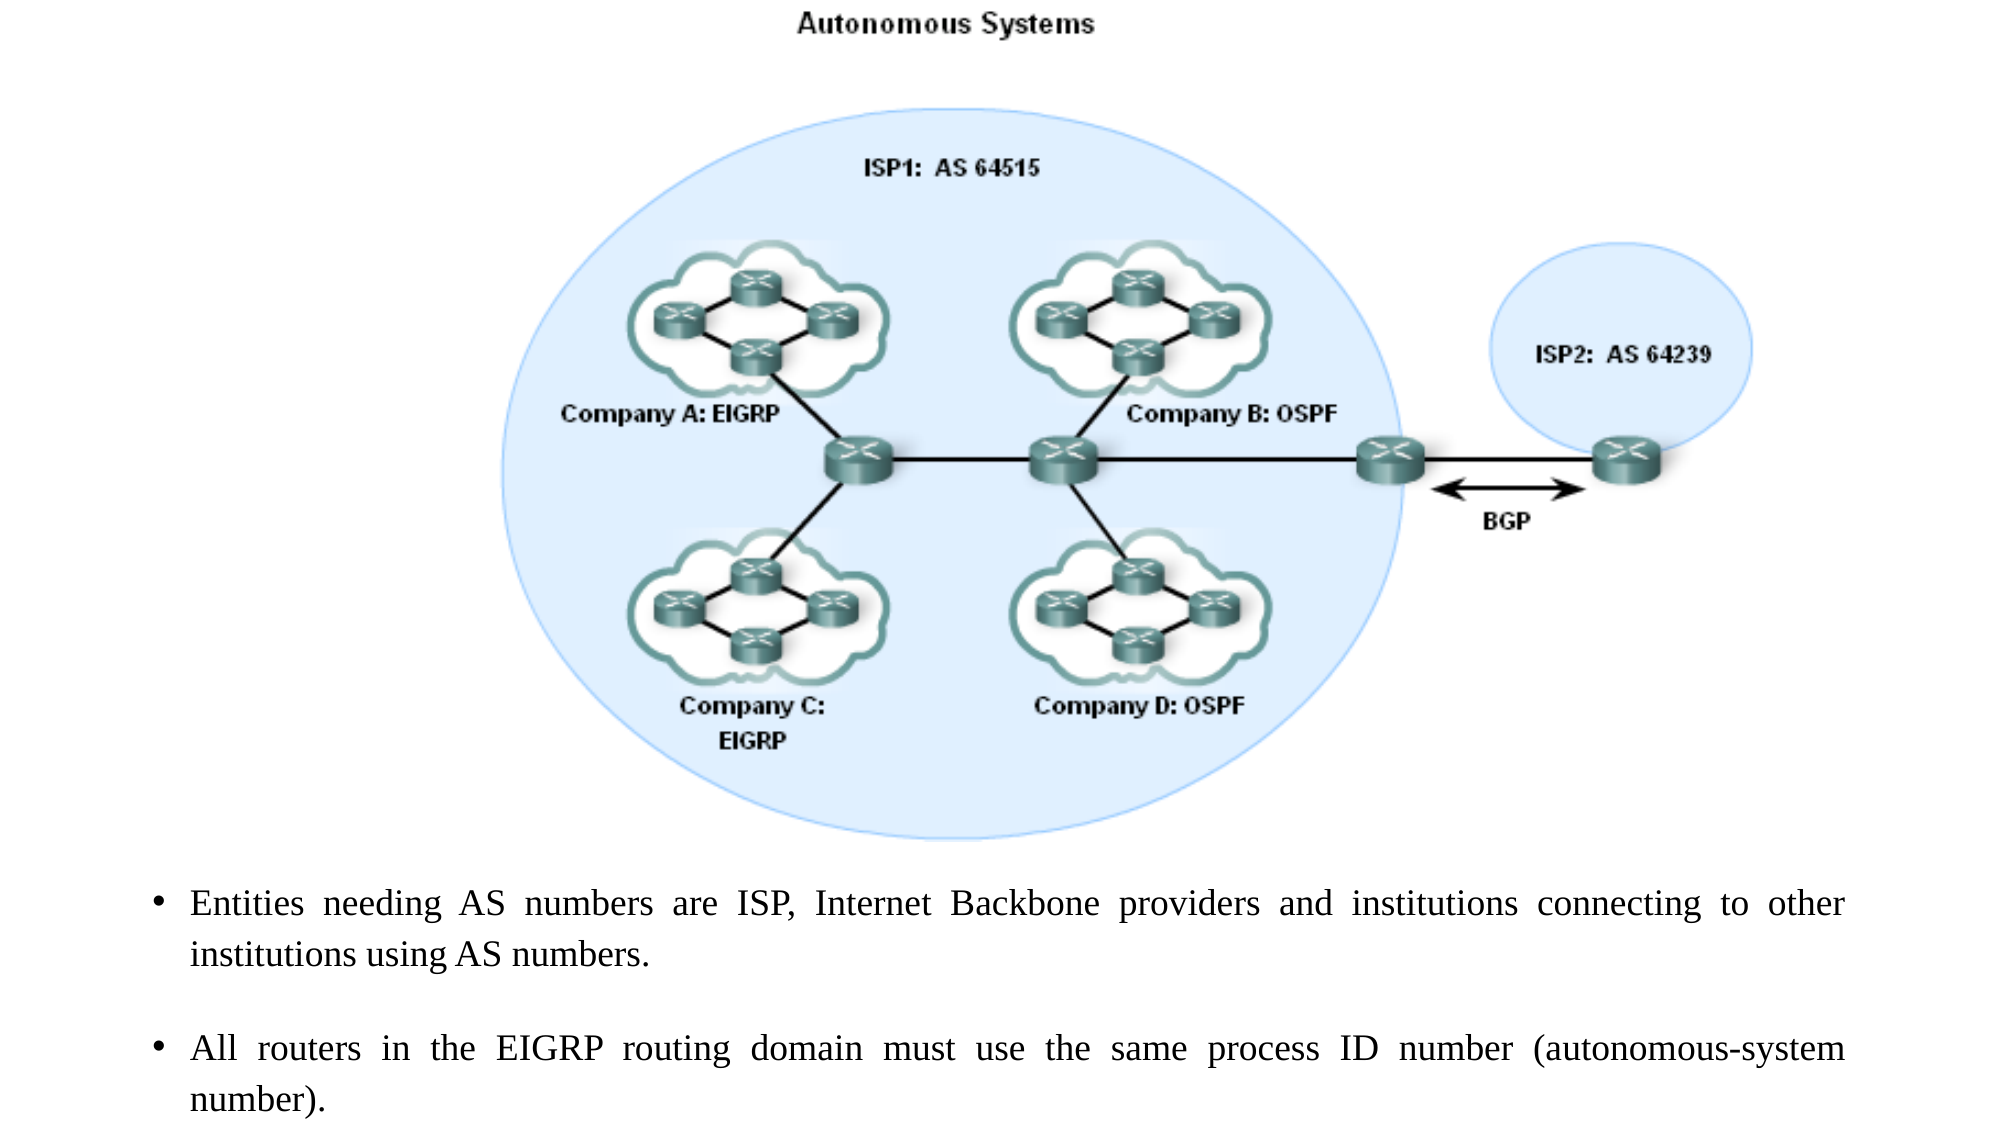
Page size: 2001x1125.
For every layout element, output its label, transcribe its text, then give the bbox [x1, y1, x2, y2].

list Entities needing AS numbers are ISP, Internet Backbone providers and institutions connecting to other institutions using AS numbers. All routers in the EIGRP routing domain must use the same process ID number (autonomous-system number). [137, 863, 1863, 1085]
picture [496, 0, 1760, 842]
